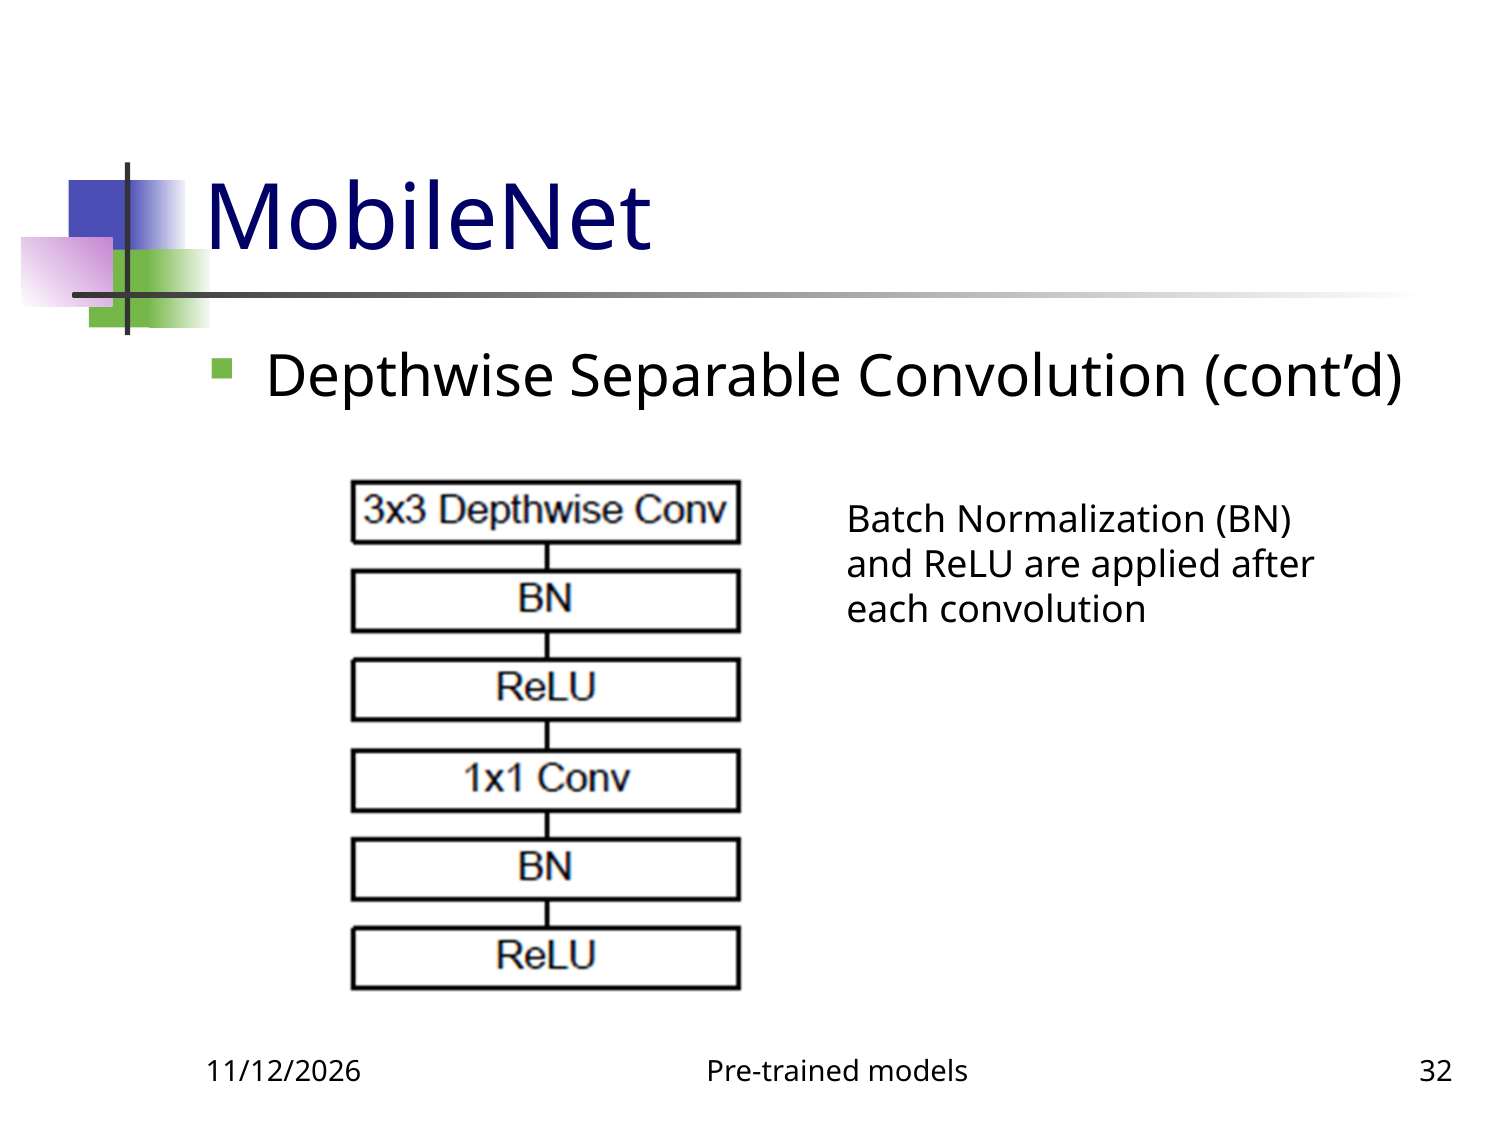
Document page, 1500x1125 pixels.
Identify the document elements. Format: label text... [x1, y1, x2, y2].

title MobileNet [188, 35, 1468, 275]
picture [340, 468, 747, 1007]
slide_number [190, 1024, 504, 1100]
footer Pre-trained models [600, 1024, 1075, 1100]
list Depthwise Separable Convolution (cont’d) [193, 331, 1469, 1006]
text_box Batch Normalization (BN) and ReLU are applied after each convolution [831, 487, 1359, 638]
slide_number 32 [1155, 1024, 1468, 1100]
